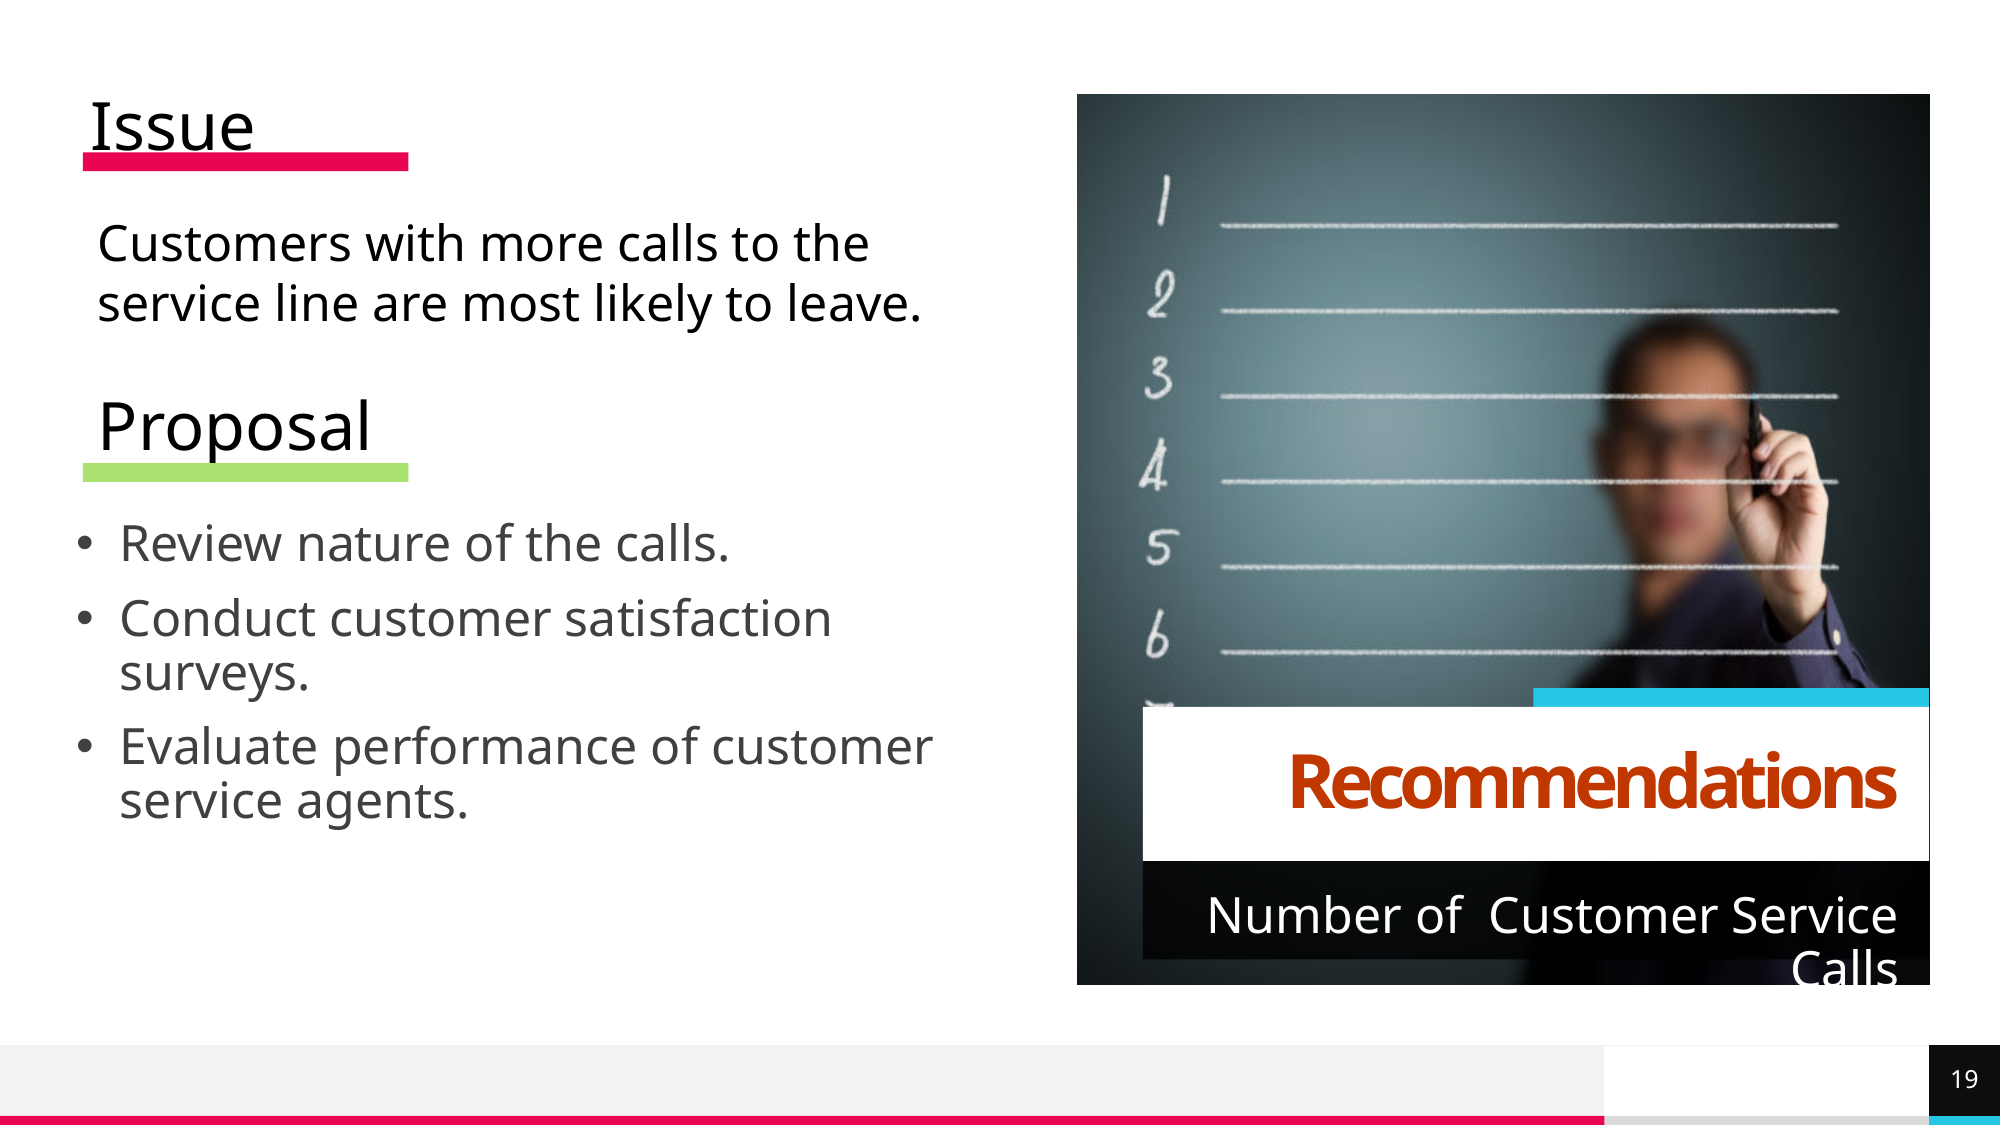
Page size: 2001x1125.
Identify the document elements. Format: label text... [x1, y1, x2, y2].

text_box Proposal [82, 376, 737, 472]
list Review nature of the calls. Conduct customer satisfaction surveys. Evaluate performance of customer service agents. [75, 508, 994, 830]
text_box [82, 462, 409, 483]
picture [1077, 94, 1930, 985]
text_box Customers with more calls to the service line are most likely to leave. [82, 204, 986, 340]
text_box Issue [75, 76, 897, 172]
text_box [82, 151, 409, 172]
slide_number 19 [1929, 1045, 2000, 1116]
